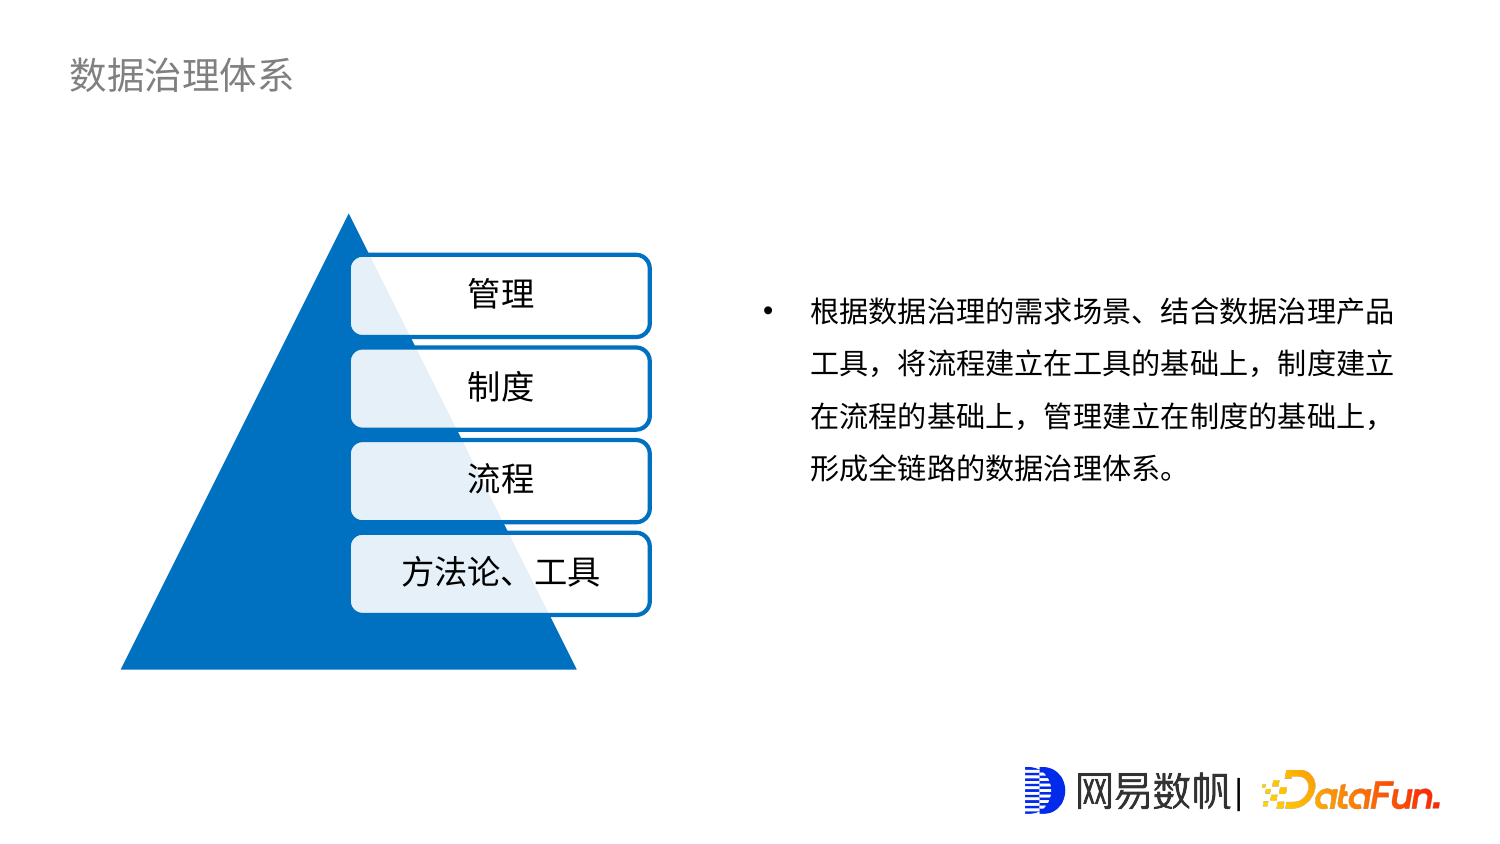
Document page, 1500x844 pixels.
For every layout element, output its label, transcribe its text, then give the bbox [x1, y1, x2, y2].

text_box | [1215, 760, 1263, 821]
picture [1025, 767, 1231, 814]
text_box 数据治理体系 [54, 43, 311, 105]
picture [1245, 764, 1461, 818]
text_box 根据数据治理的需求场景、结合数据治理产品工具，将流程建立在工具的基础上，制度建立在流程的基础上，管理建立在制度的基础上，形成全链路的数据治理体系。 [774, 268, 1410, 493]
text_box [0, 208, 770, 672]
